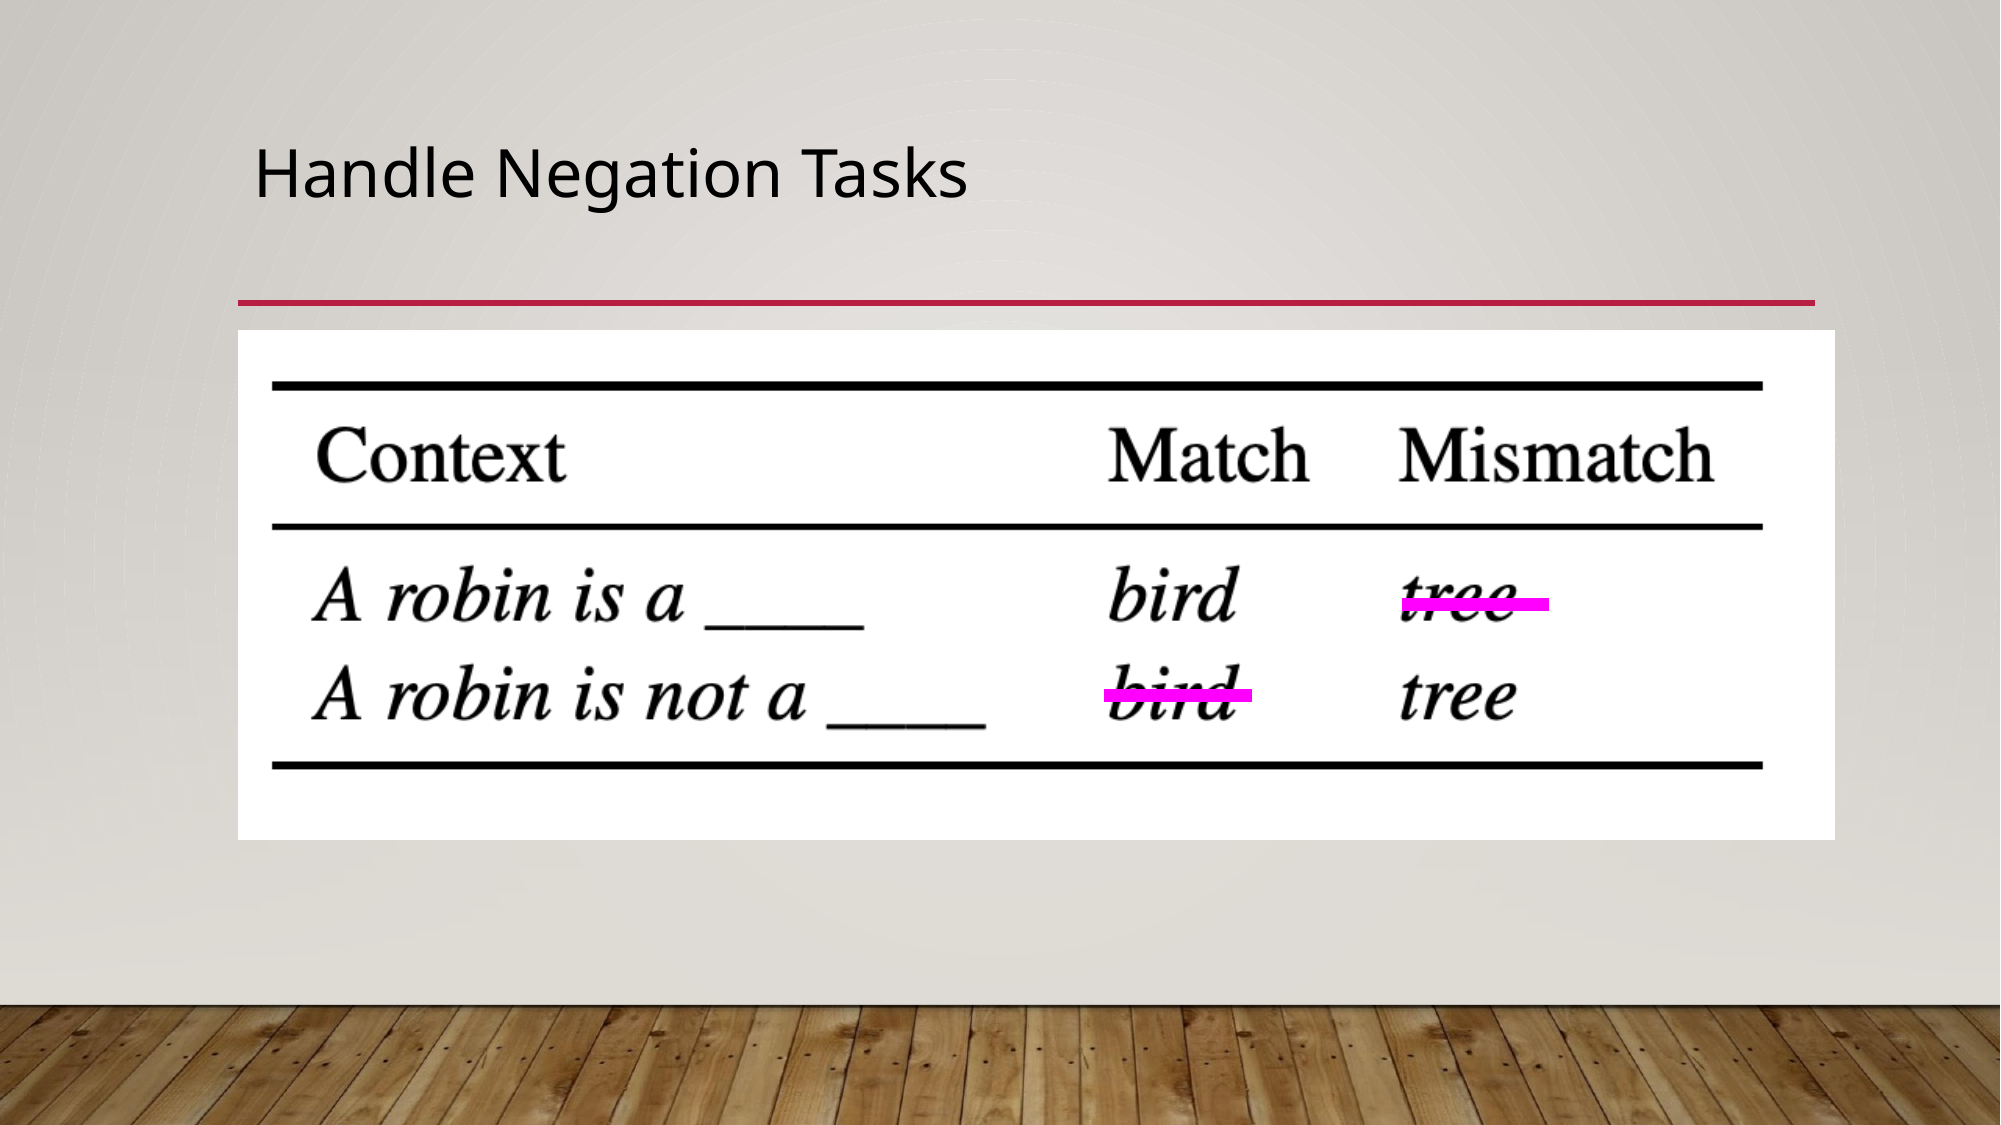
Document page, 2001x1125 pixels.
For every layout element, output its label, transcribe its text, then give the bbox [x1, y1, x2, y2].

picture [0, 1005, 2000, 1125]
picture [237, 330, 1836, 841]
title Handle Negation Tasks [238, 131, 1814, 305]
